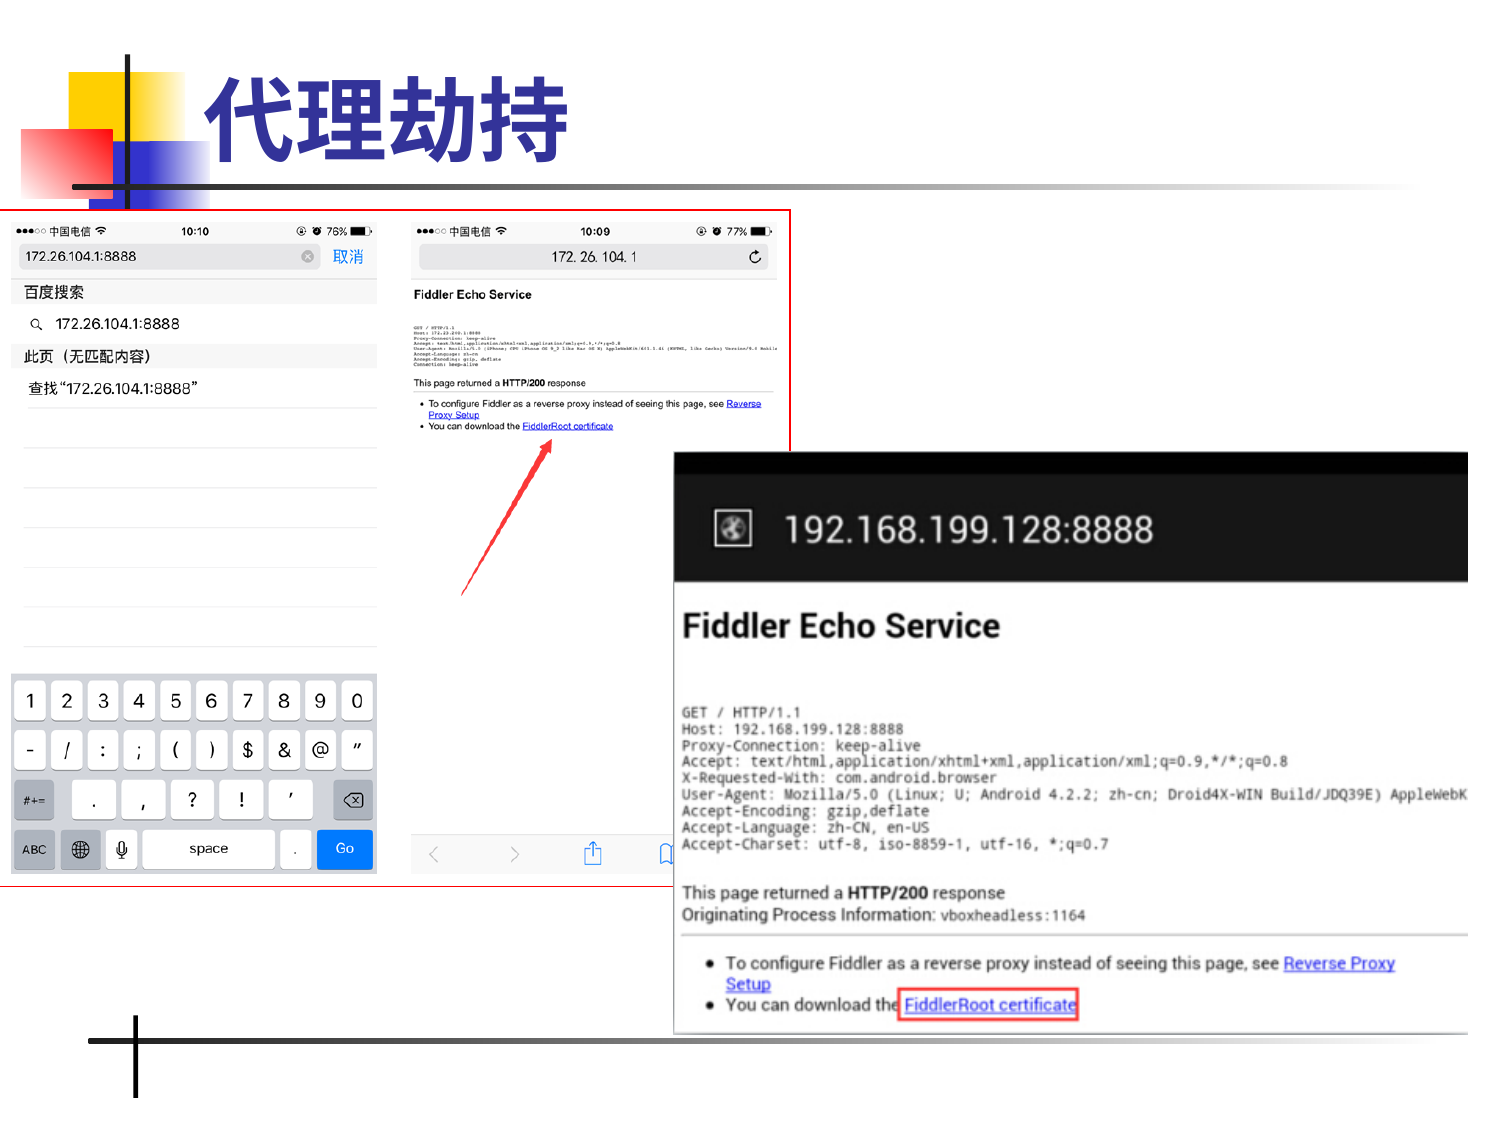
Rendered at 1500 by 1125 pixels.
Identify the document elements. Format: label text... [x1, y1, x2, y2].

picture [673, 451, 1468, 1035]
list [0, 210, 790, 886]
title 代理劫持 [188, 23, 1468, 181]
